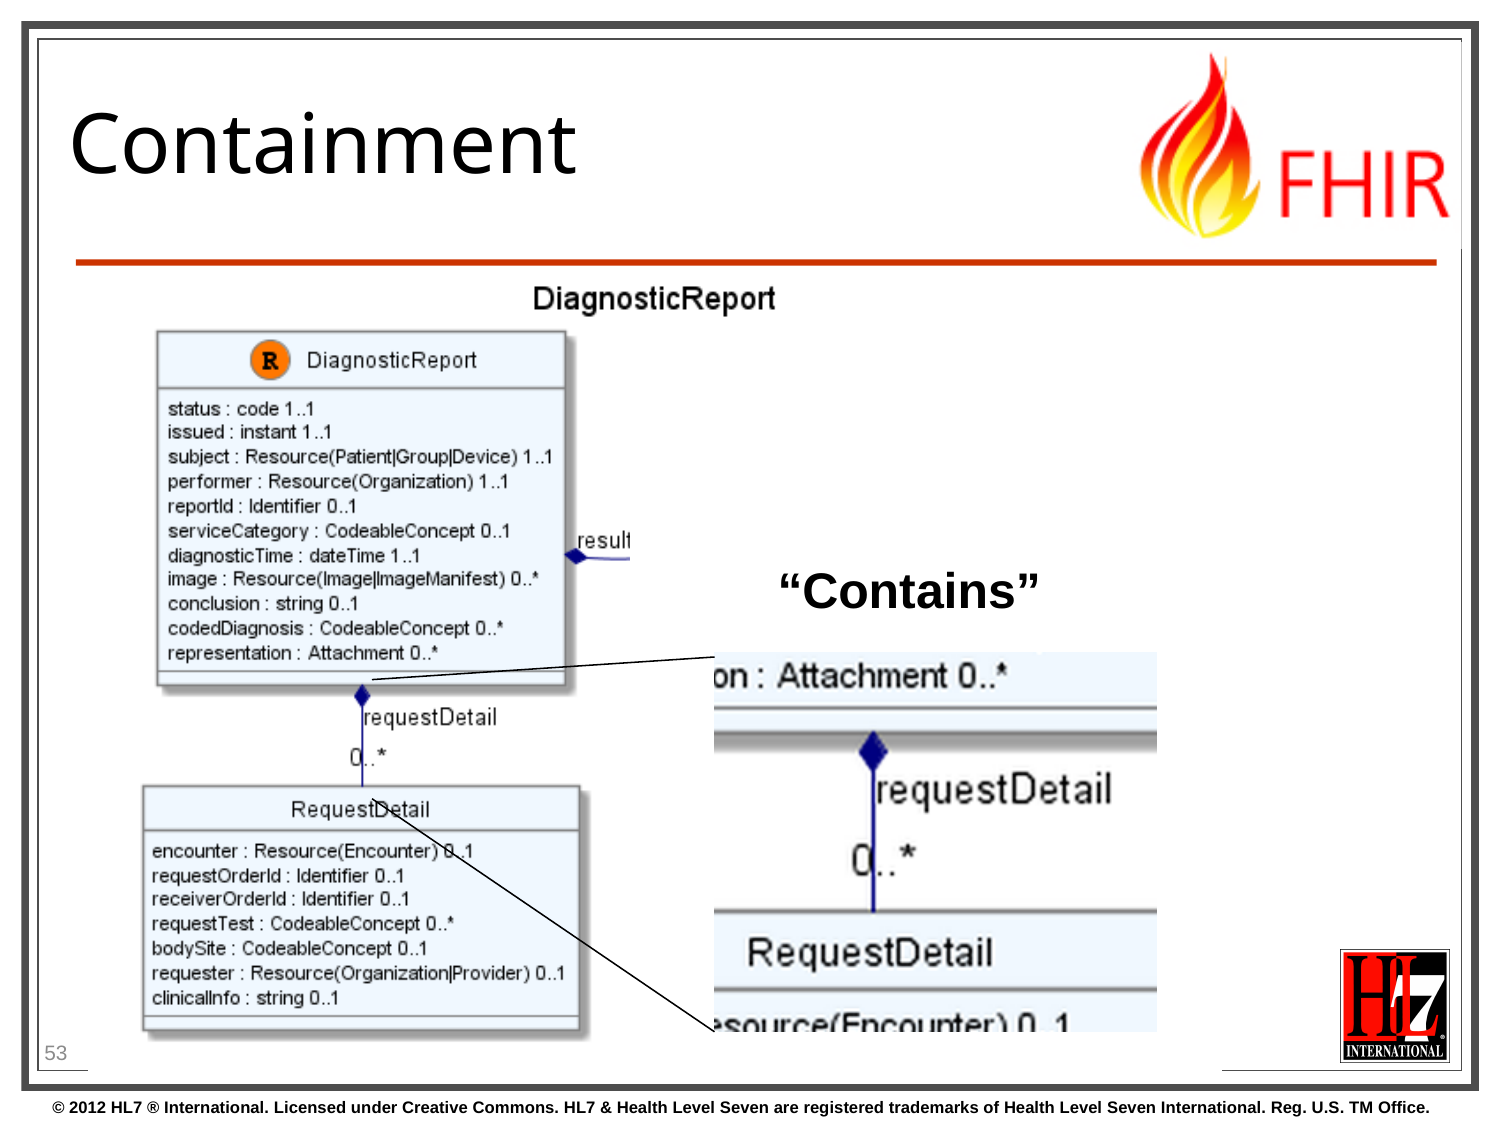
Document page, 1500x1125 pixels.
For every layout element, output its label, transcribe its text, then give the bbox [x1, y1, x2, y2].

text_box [371, 656, 715, 680]
slide_number 53 [29, 1034, 83, 1071]
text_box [371, 798, 715, 1033]
picture [88, 278, 1222, 1081]
title Containment [53, 54, 1128, 244]
picture [1340, 949, 1450, 1063]
picture [1128, 42, 1462, 249]
